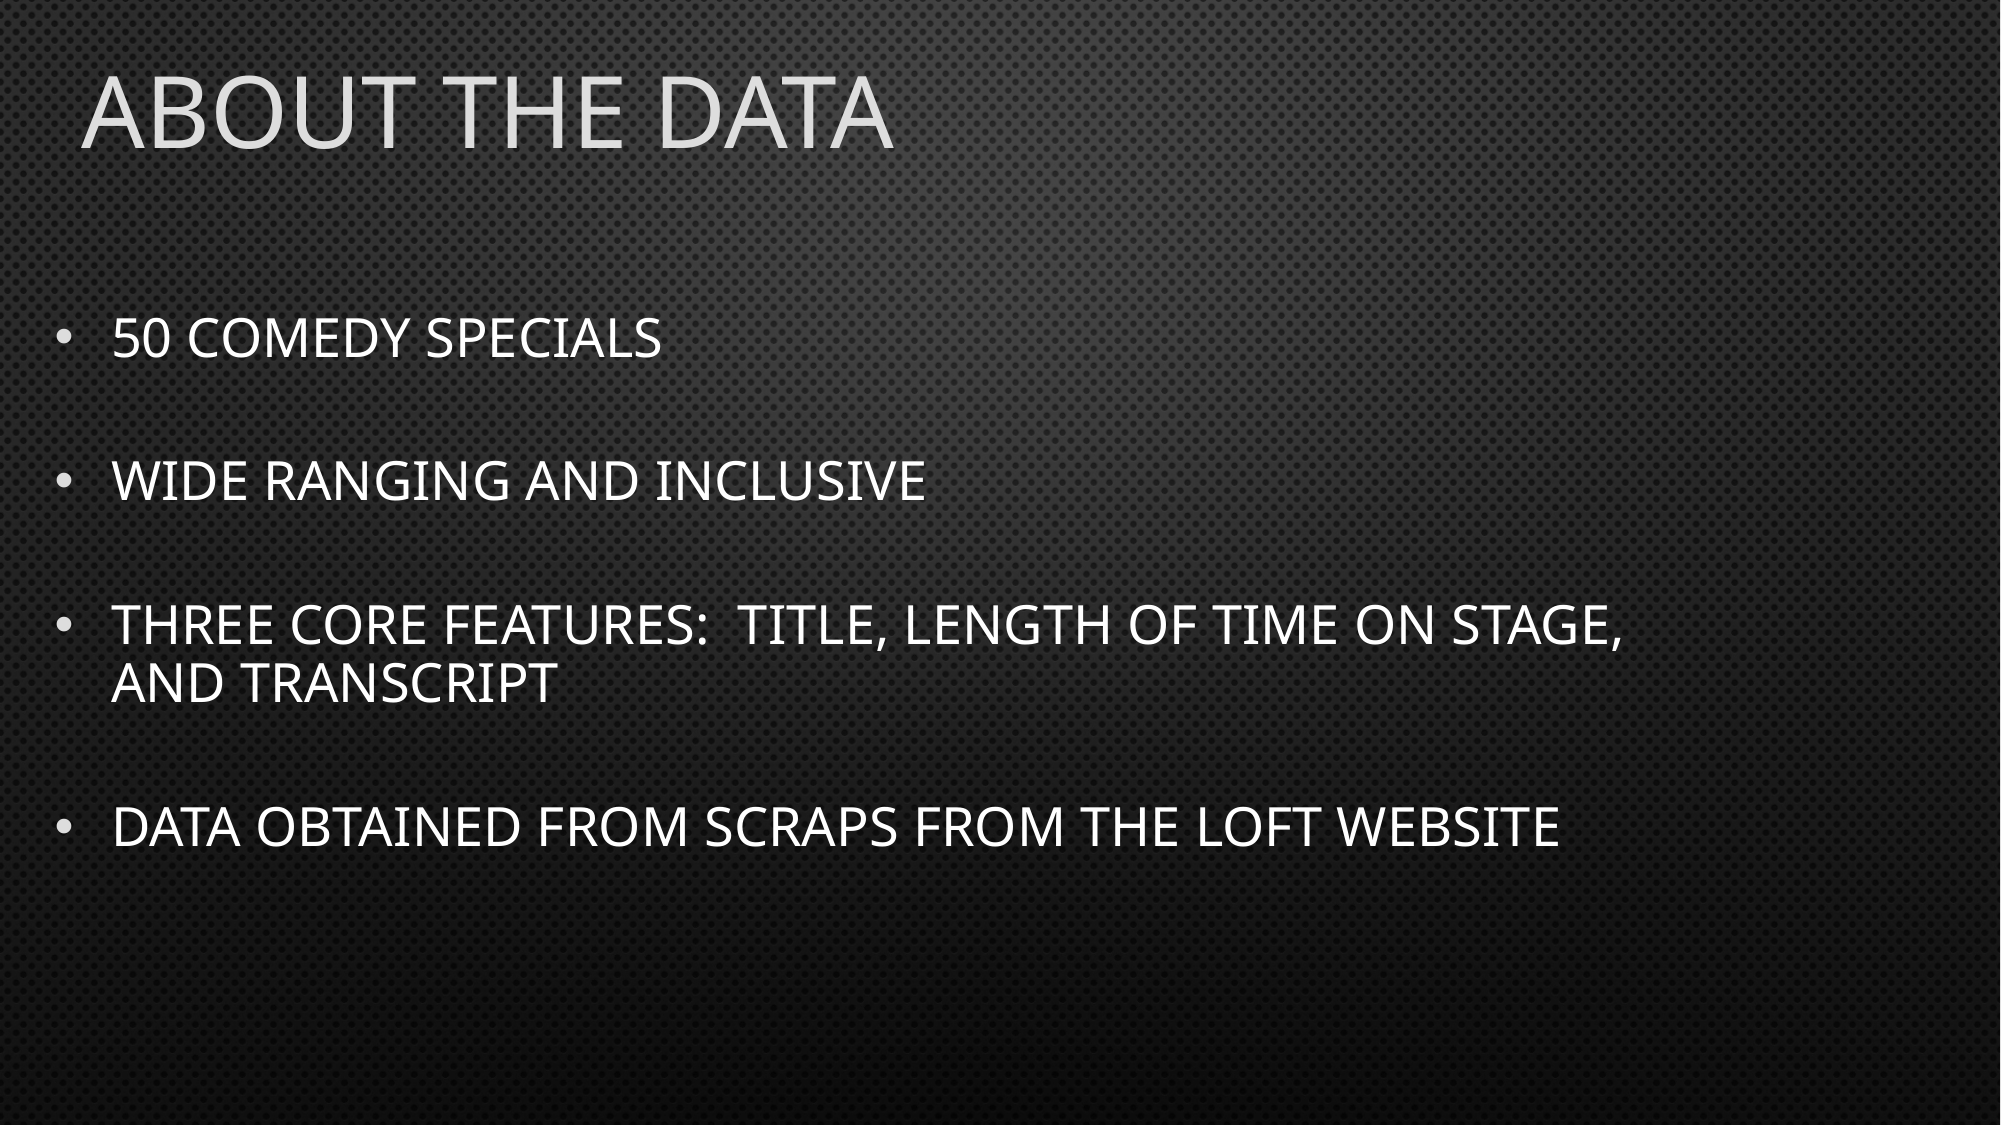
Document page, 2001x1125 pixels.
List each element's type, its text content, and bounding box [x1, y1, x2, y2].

title About The data [66, 27, 978, 191]
text_box 50 comedy specials Wide ranging and inclusive Three core features: Title, length of time on stage, and transcript Data obtained from scraps from the loft website [39, 314, 1718, 1070]
